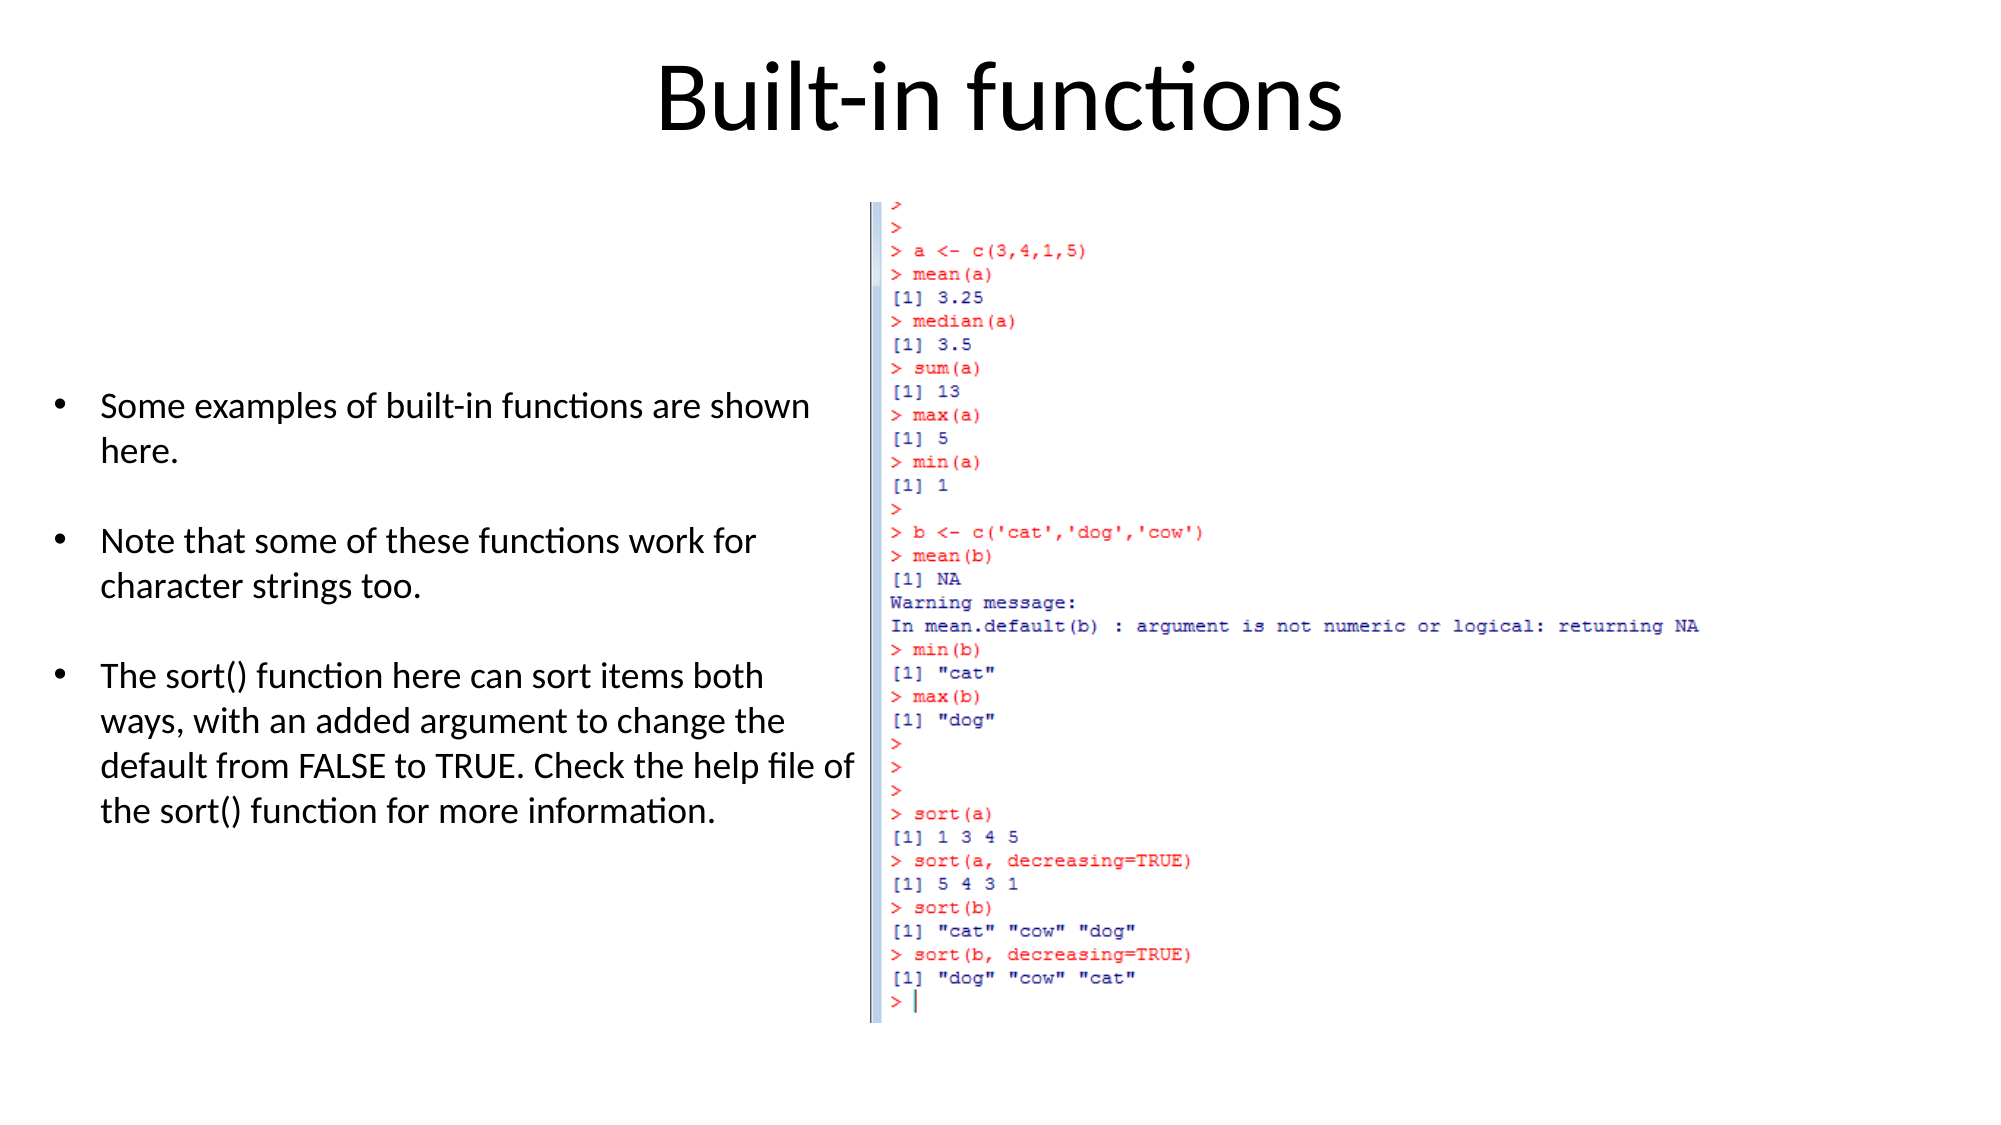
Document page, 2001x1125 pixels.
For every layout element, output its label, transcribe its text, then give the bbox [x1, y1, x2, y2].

picture [870, 202, 1731, 1023]
text_box Some examples of built-in functions are shown here. Note that some of these functions work for character strings too. The sort() function here can sort items both ways, with an added argument to change the default from FALSE to TRUE. Check the help file of the sort() function for more information. [38, 373, 870, 974]
text_box Built-in functions [0, 23, 2000, 158]
